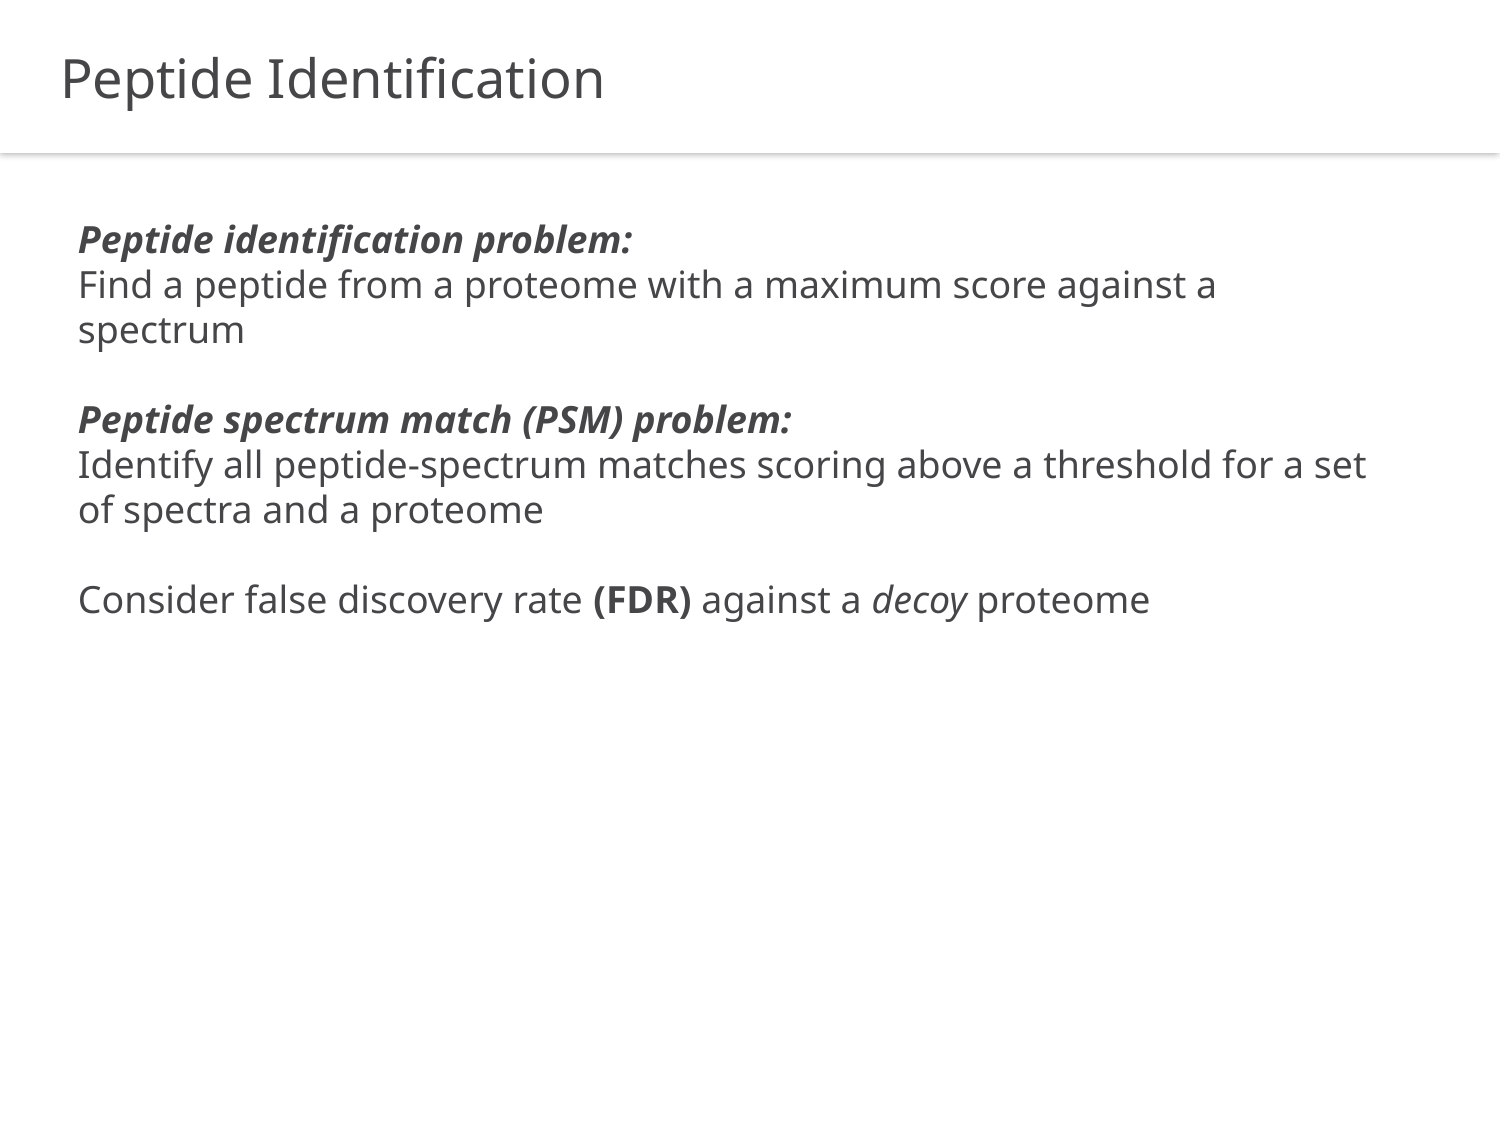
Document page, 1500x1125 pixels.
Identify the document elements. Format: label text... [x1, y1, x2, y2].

list Peptide Identification [0, 0, 1500, 153]
text_box Peptide identification problem: Find a peptide from a proteome with a maximum score against a spectrum Peptide spectrum match (PSM) problem: Identify all peptide-spectrum matches scoring above a threshold for a set of spectra and a proteome Consider false discovery rate (FDR) against a decoy proteome [63, 208, 1384, 629]
